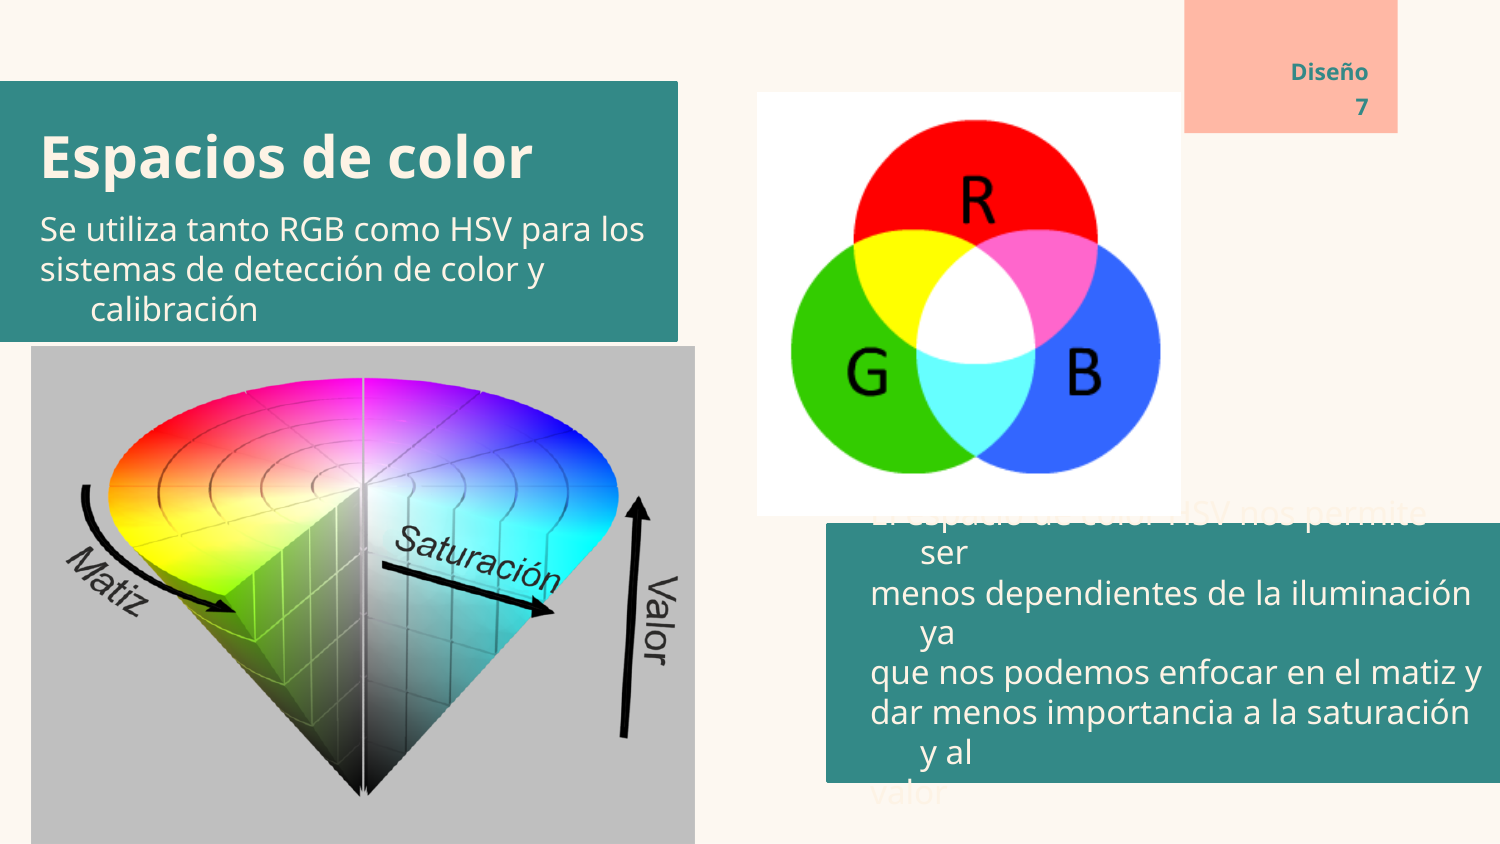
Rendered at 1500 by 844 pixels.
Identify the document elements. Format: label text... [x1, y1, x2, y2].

picture [757, 92, 1182, 516]
title Diseño [913, 21, 1384, 101]
subtitle El espacio de color HSV nos permite ser menos dependientes de la iluminación ya que nos podemos enfocar en el matiz y dar menos importancia a la saturación y al valor [829, 524, 1500, 779]
subtitle Espacios de color [0, 103, 631, 192]
text_box Se utiliza tanto RGB como HSV para los sistemas de detección de color y calibración [0, 192, 675, 343]
slide_number 7 [1293, 77, 1384, 143]
picture [31, 346, 695, 844]
